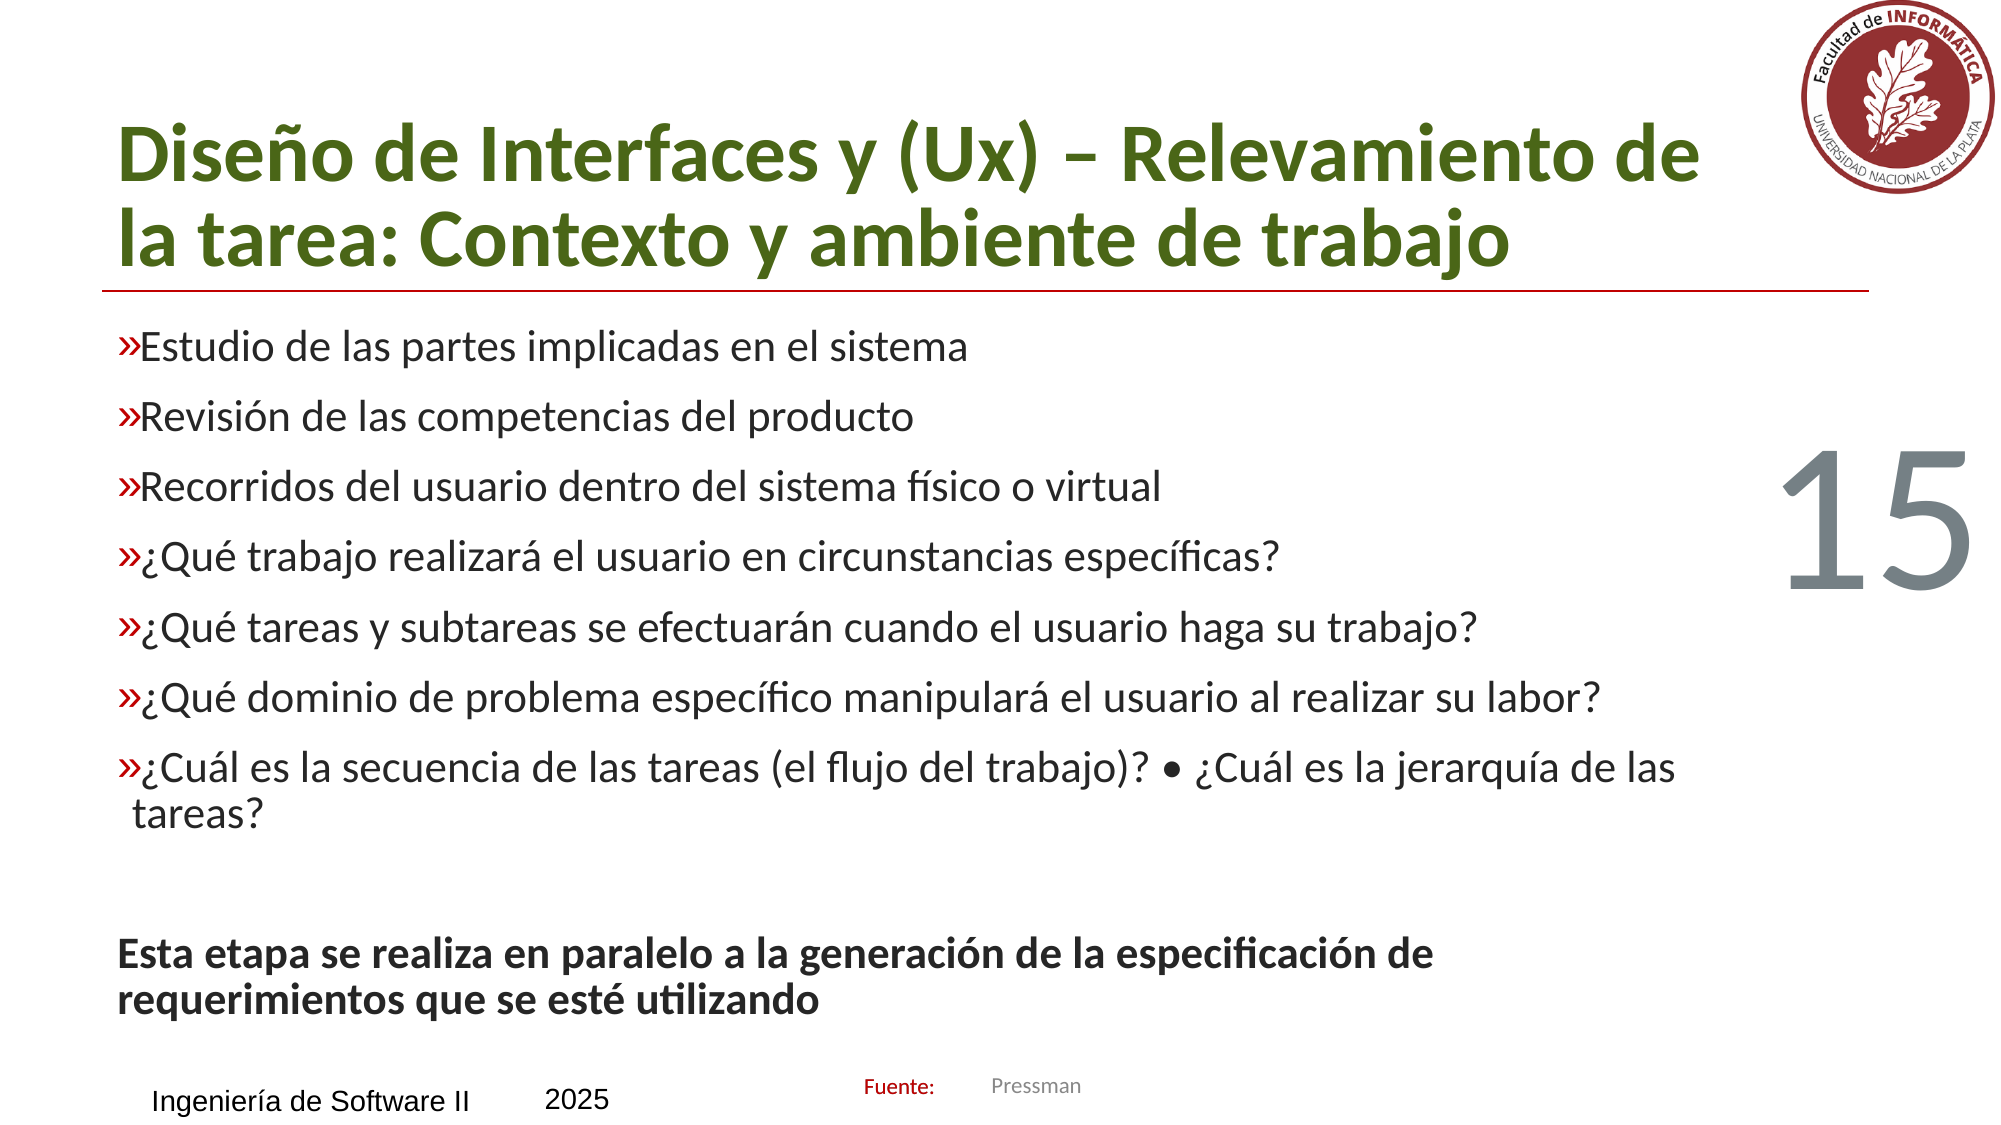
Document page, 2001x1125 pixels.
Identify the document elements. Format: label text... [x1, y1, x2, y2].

title Diseño de Interfaces y (Ux) – Relevamiento de la tarea: Contexto y ambiente de trabajo [102, 105, 1747, 291]
picture [1801, 0, 2000, 195]
list Estudio de las partes implicadas en el sistema Revisión de las competencias del producto Recorridos del usuario dentro del sistema físico o virtual ¿Qué trabajo realizará el usuario en circunstancias específicas? ¿Qué tareas y subtareas se efectuarán cuando el usuario haga su trabajo? ¿Qué dominio de problema específico manipulará el usuario al realizar su labor? ¿Cuál es la secuencia de las tareas (el flujo del trabajo)? • ¿Cuál es la jerarquía de las tareas? Esta etapa se realiza en paralelo a la generación de la especificación de requerimientos que se esté utilizando [102, 317, 1709, 1035]
list Pressman [976, 1067, 1332, 1118]
slide_number 15 [1709, 467, 1998, 640]
